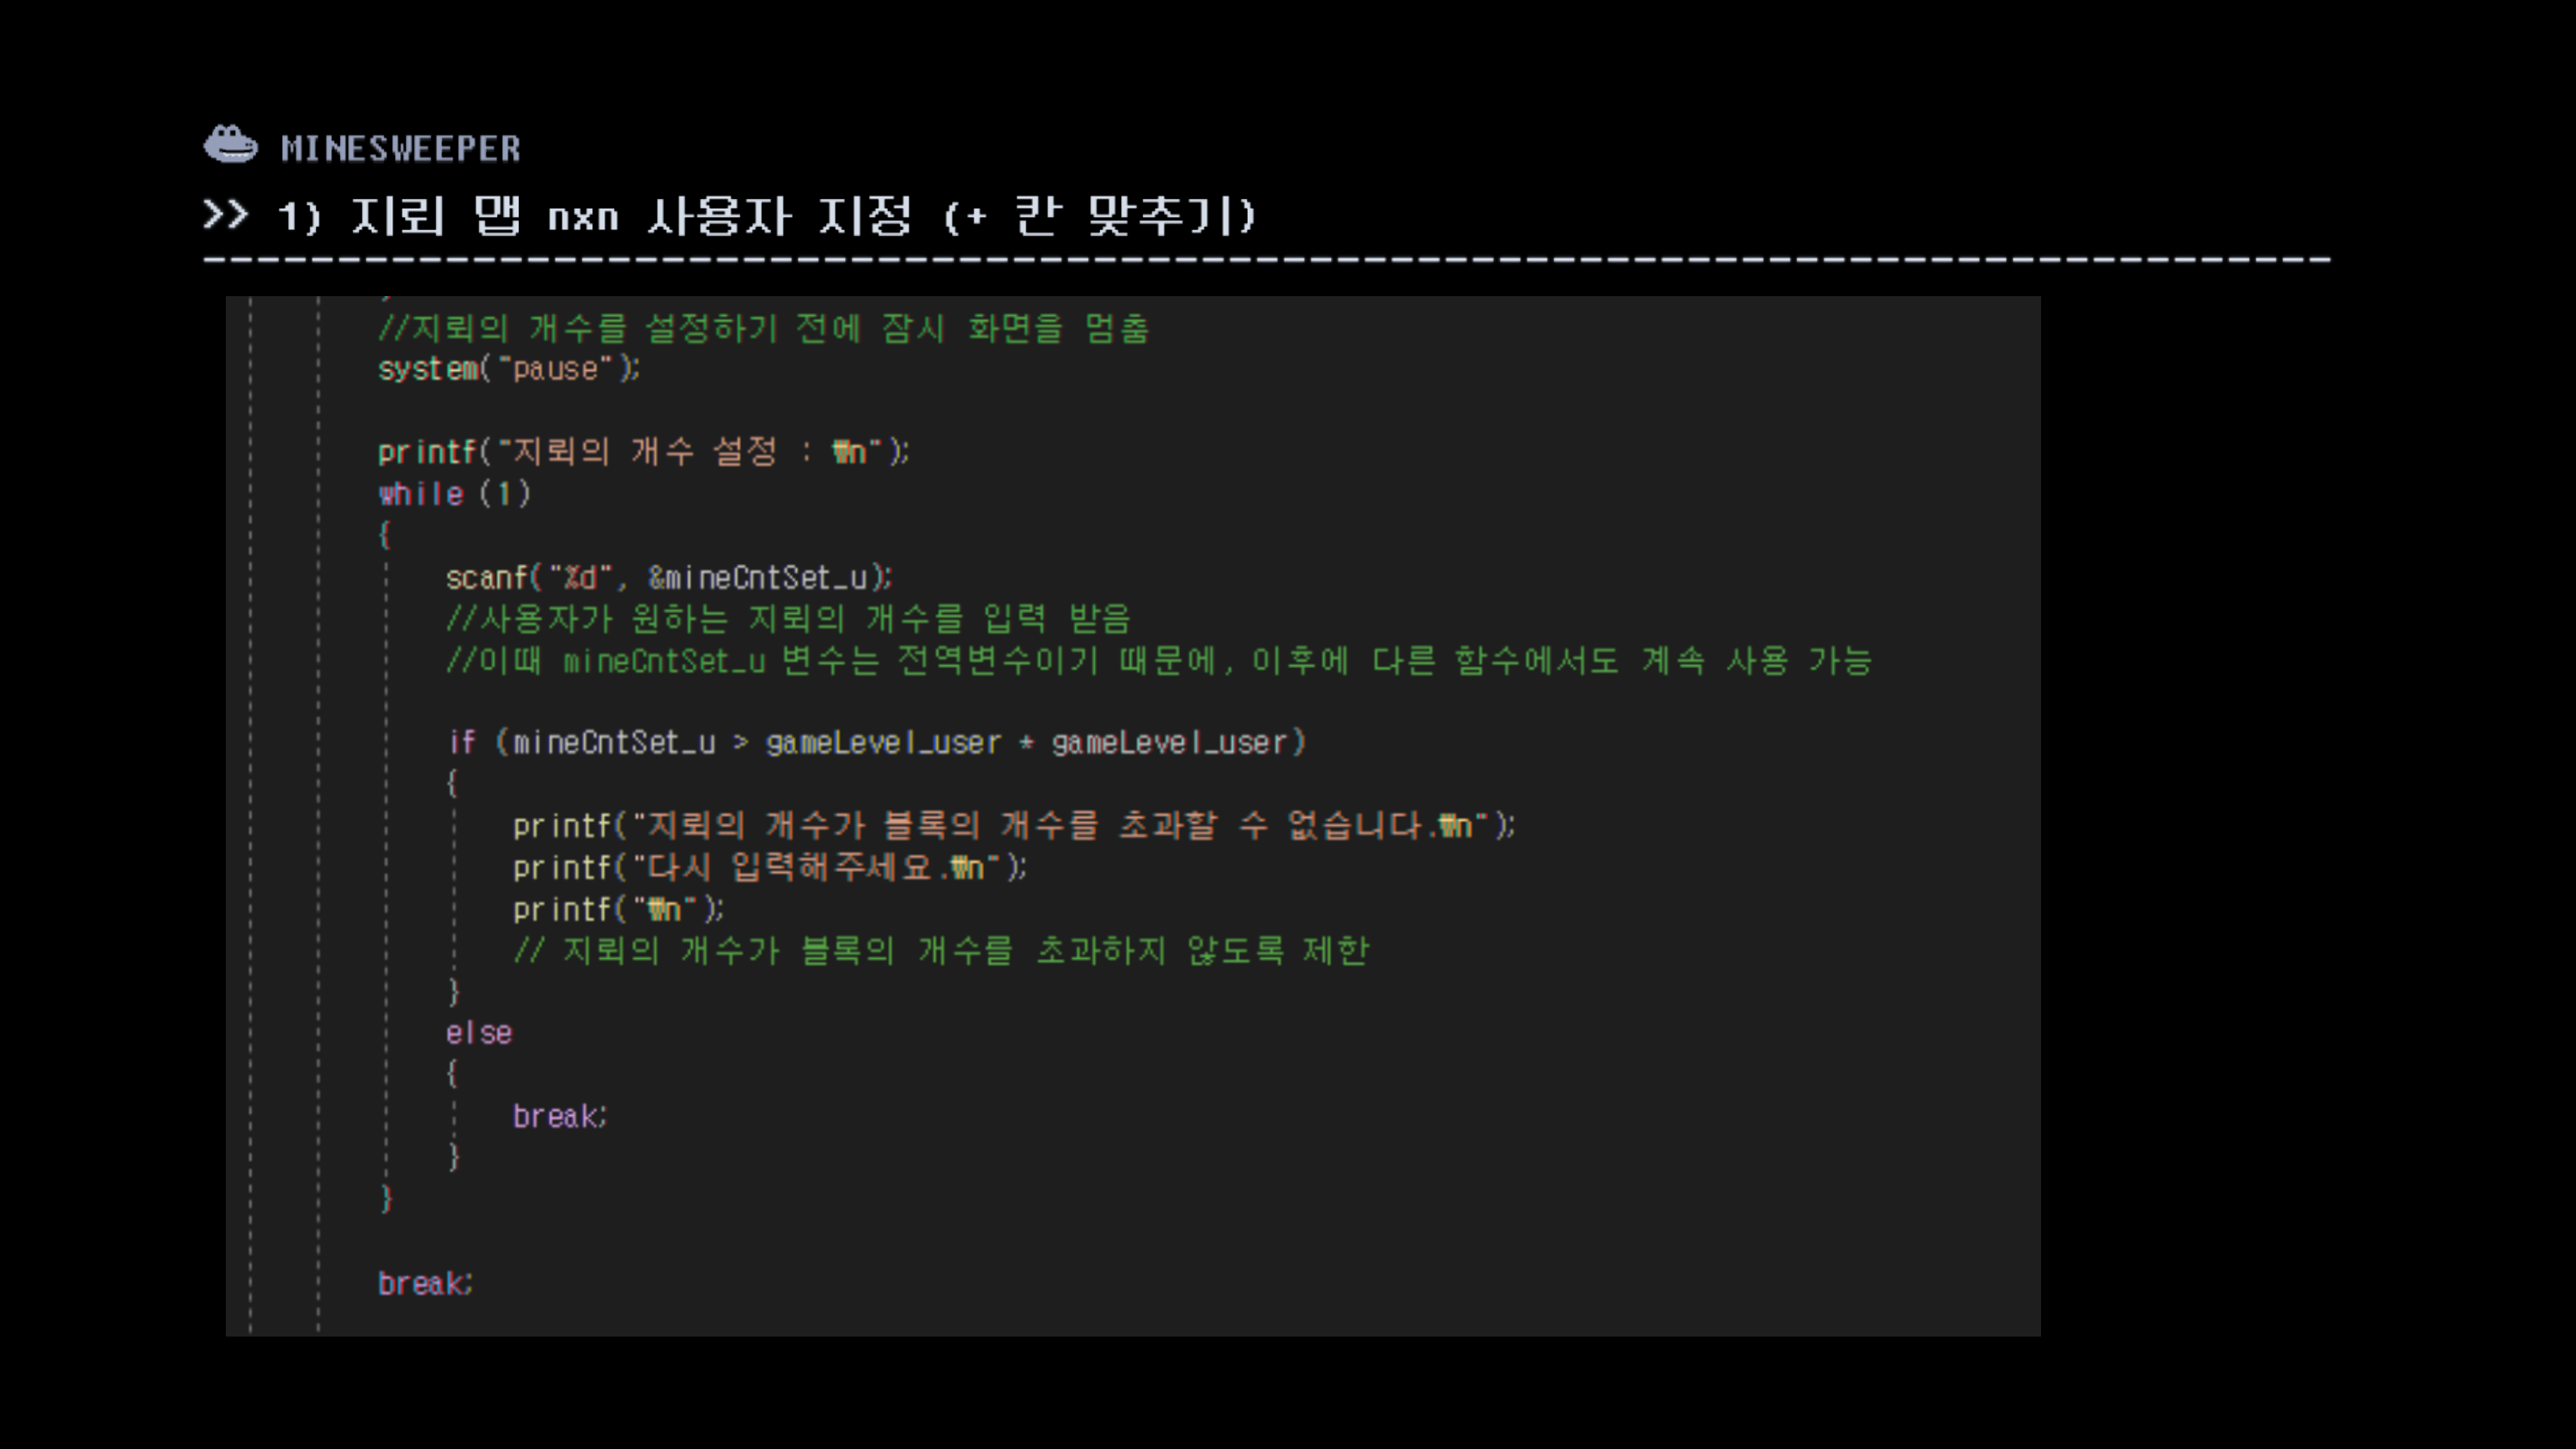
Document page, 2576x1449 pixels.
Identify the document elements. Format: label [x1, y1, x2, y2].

text_box [202, 123, 260, 133]
text_box [225, 296, 2042, 1337]
picture [153, 111, 2476, 409]
